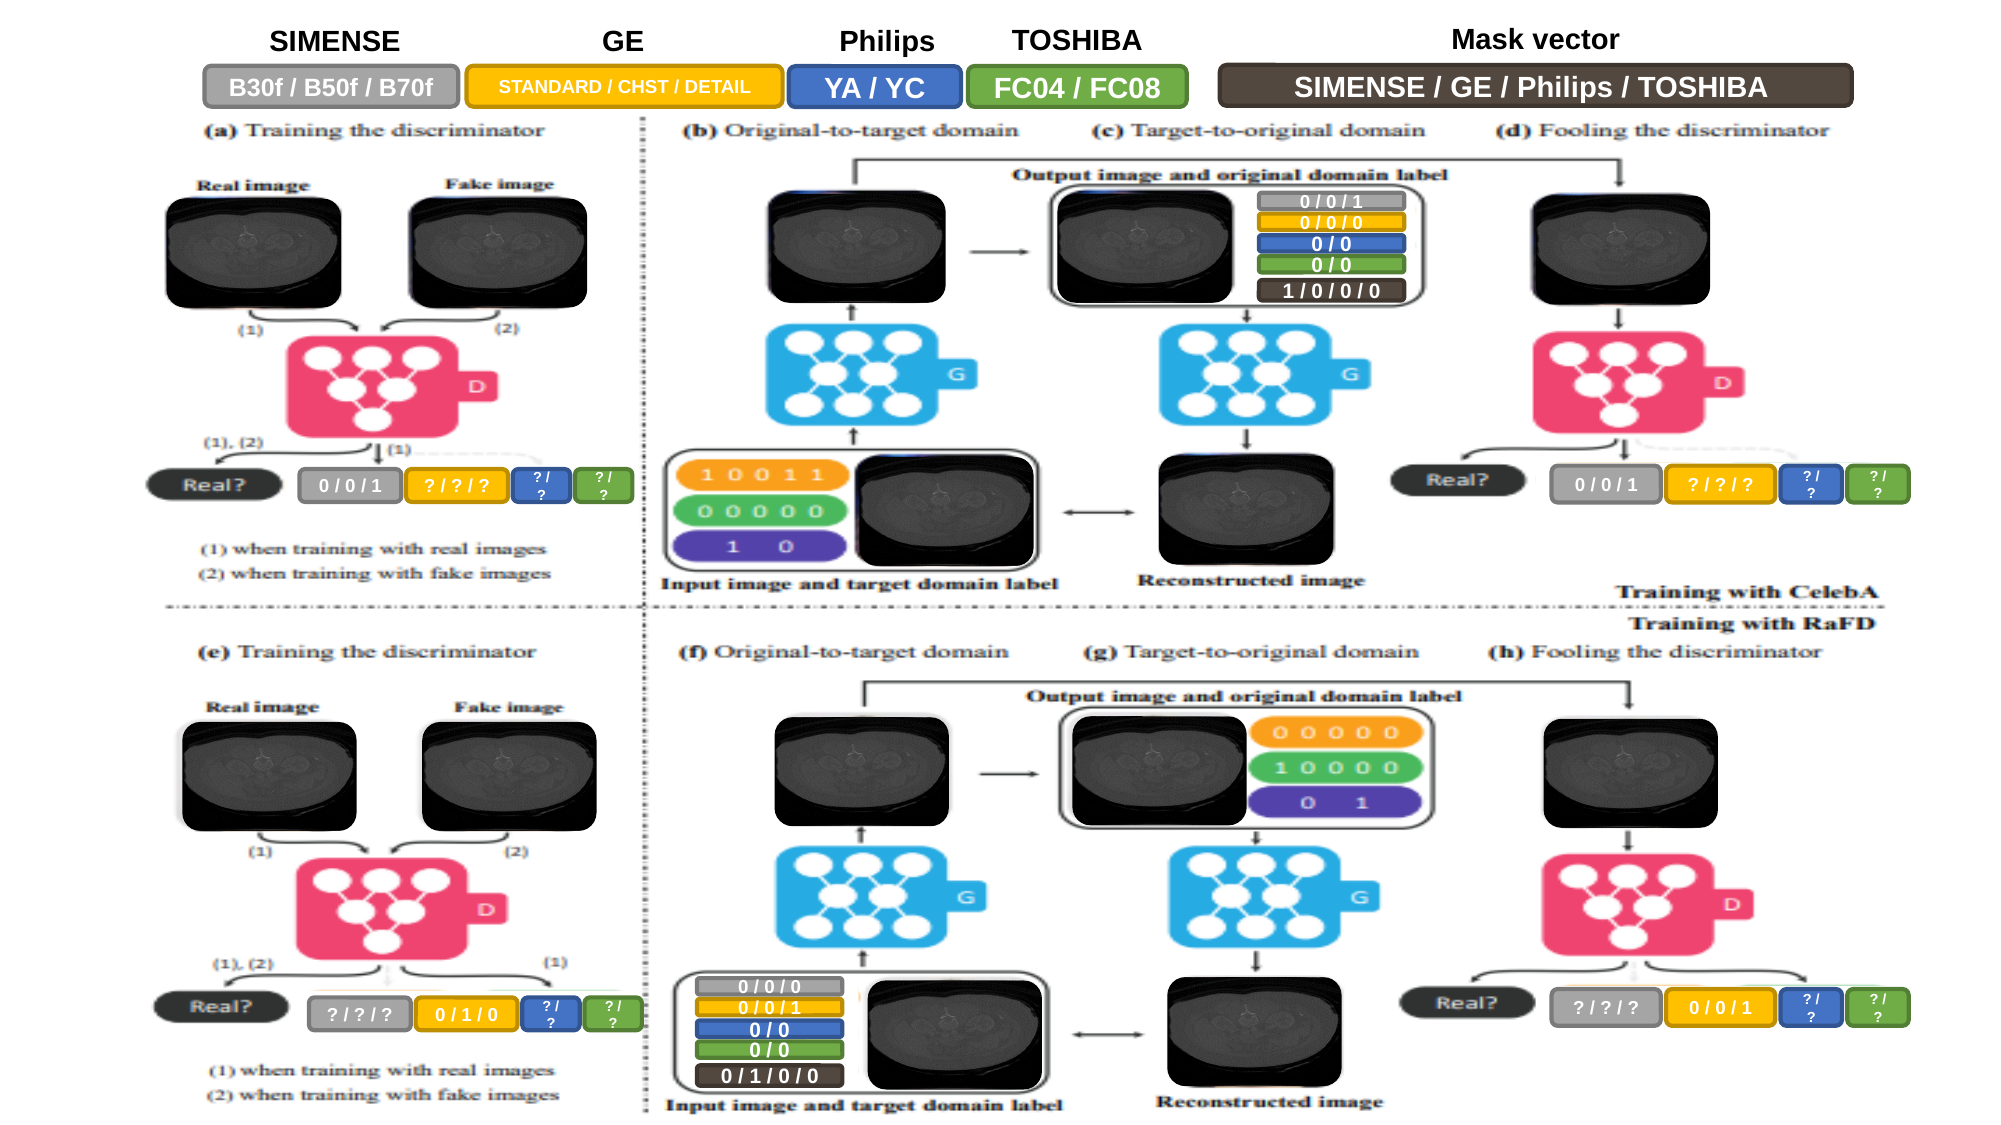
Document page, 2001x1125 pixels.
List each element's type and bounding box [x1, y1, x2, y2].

text_box [1535, 462, 1913, 532]
text_box [1535, 985, 1913, 1055]
text_box [284, 466, 636, 528]
text_box [308, 997, 643, 1031]
text_box [204, 12, 1852, 108]
text_box [1258, 192, 1405, 301]
text_box [679, 976, 859, 1087]
picture [116, 114, 1908, 1125]
